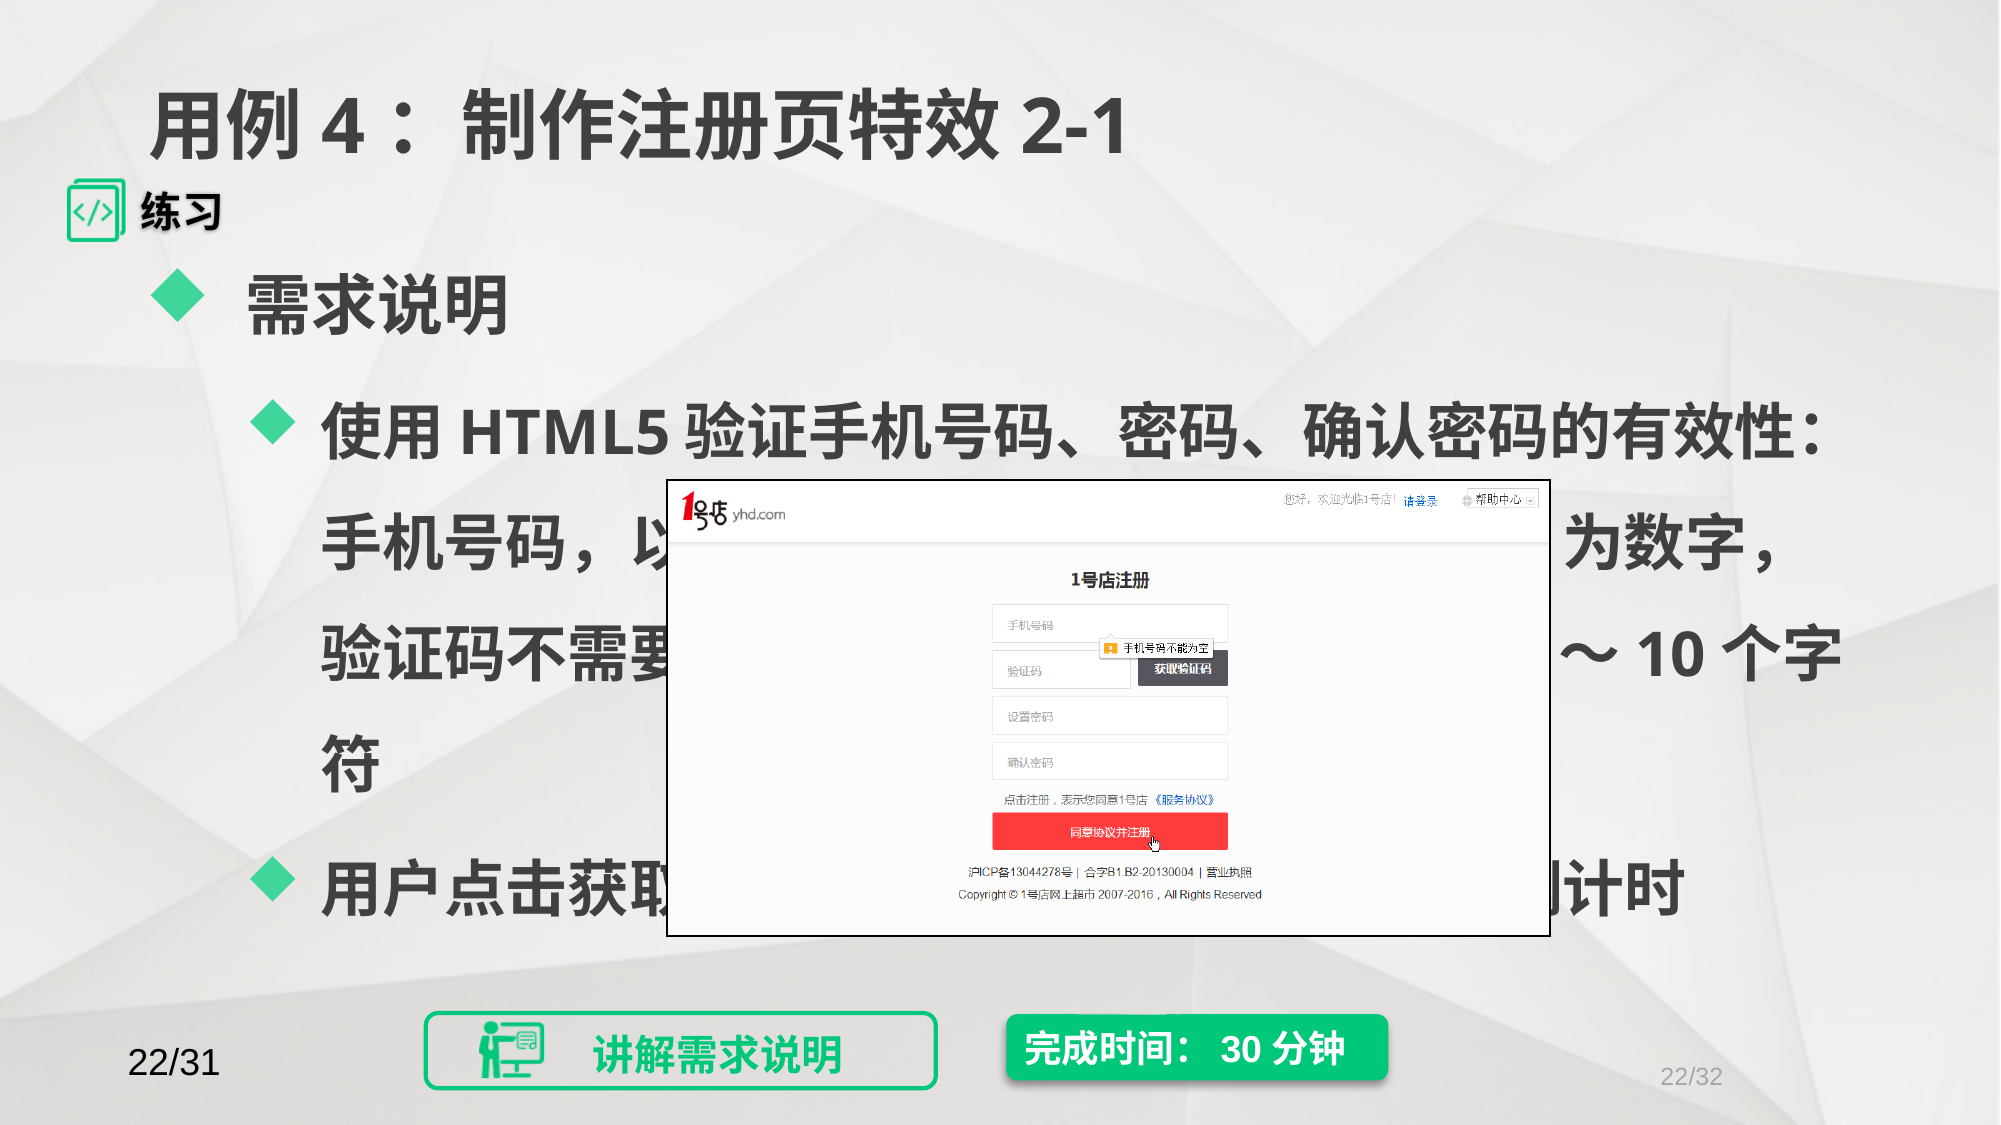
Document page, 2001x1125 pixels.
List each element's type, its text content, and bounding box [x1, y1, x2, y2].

title 用例4：制作注册页特效2-1 [129, 45, 1692, 201]
picture [0, 0, 2001, 1125]
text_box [62, 177, 240, 245]
text_box 完成时间：30分钟 [1006, 1014, 1389, 1081]
slide_number /32 [1388, 1053, 1739, 1114]
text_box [425, 1012, 936, 1089]
list 需求说明 使用HTML5验证手机号码、密码、确认密码的有效性：手机号码，以13，15，17，18开头的11为数字，验证码不需要验证，密码和确认密码长度为6～10个字符 用户点击获取验证码按钮后，会从59s开始倒计时 [126, 214, 1880, 1006]
